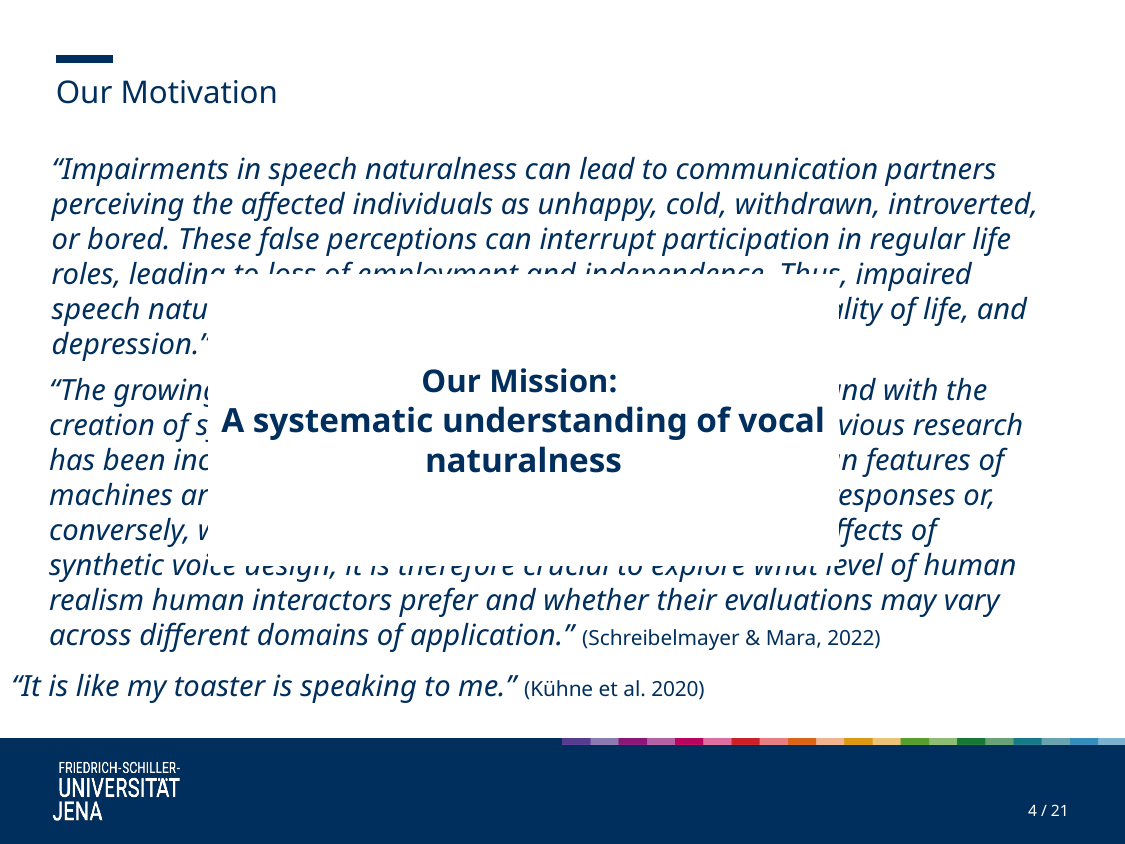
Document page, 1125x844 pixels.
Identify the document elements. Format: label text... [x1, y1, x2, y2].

text_box “It is like my toaster is speaking to me.” (Kühne et al. 2020) [0, 659, 720, 710]
text_box Our Mission: A systematic understanding of vocal naturalness [208, 274, 839, 566]
picture [51, 755, 181, 827]
text_box “Impairments in speech naturalness can lead to communication partners perceiving the affected individuals as unhappy, cold, withdrawn, introverted, or bored. These false perceptions can interrupt participation in regular life roles, leading to loss of employment and independence. Thus, impaired speech naturalness can result in social isolation, reduced quality of life, and depression.” (Stepp & Voijtech, 2019) [36, 143, 1072, 368]
picture [562, 738, 1125, 745]
text_box “The growing popularity of speech interfaces goes hand in hand with the creation of synthetic voices that sound ever more human. Previous research has been inconclusive about whether anthropomorphic design features of machines are more likely to be associated with positive user responses or, conversely, with uncanny experiences. To avoid detrimental effects of synthetic voice design, it is therefore crucial to explore what level of human realism human interactors prefer and whether their evaluations may vary across different domains of application.” (Schreibelmayer & Mara, 2022) [34, 364, 1069, 659]
text_box Our Motivation [54, 70, 1054, 119]
